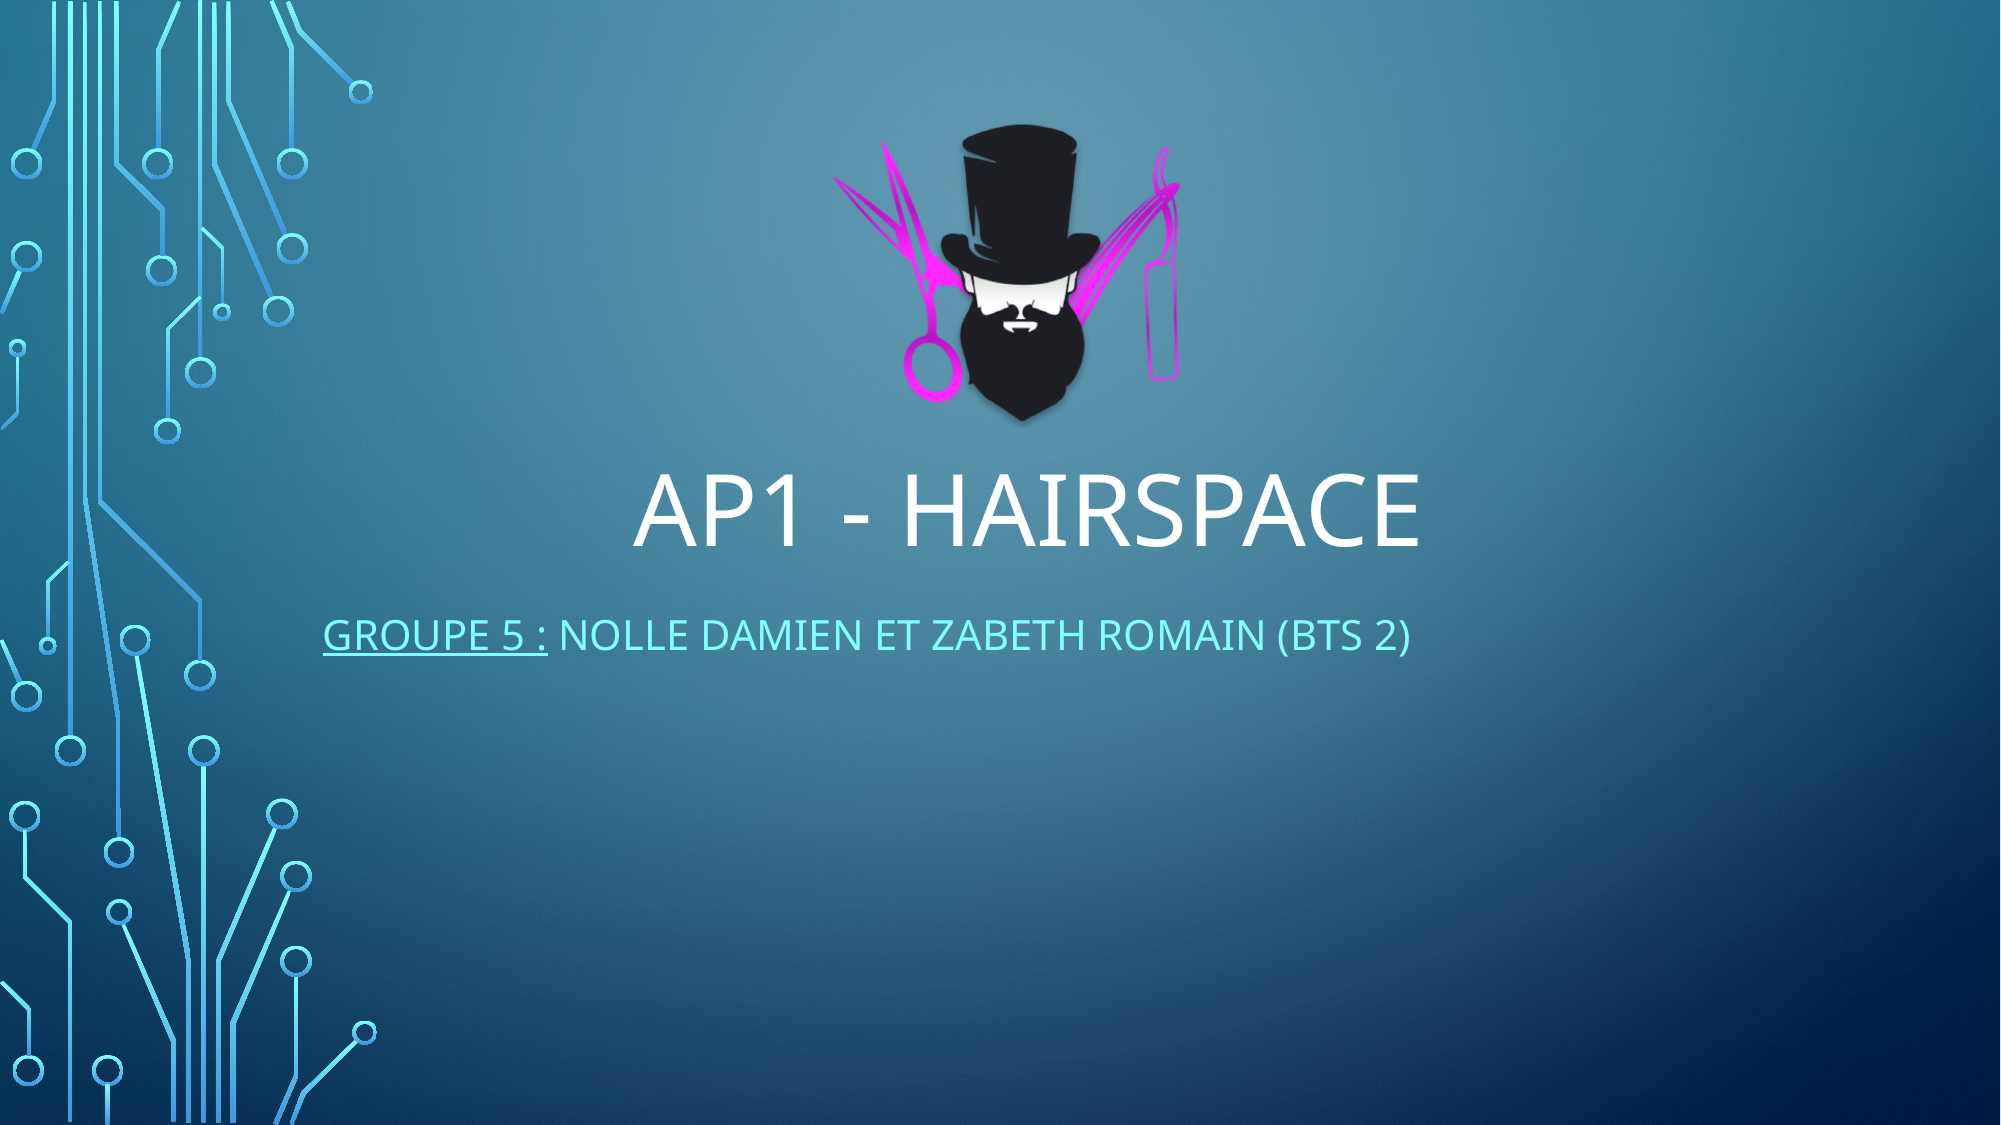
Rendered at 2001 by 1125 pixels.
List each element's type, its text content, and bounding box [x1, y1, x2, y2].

subtitle Groupe 5 : NOLLE Damien et ZABETH Romain (BTS 2) [307, 590, 1750, 863]
picture [822, 116, 1194, 429]
title AP1 - HairSpace [307, 184, 1750, 576]
